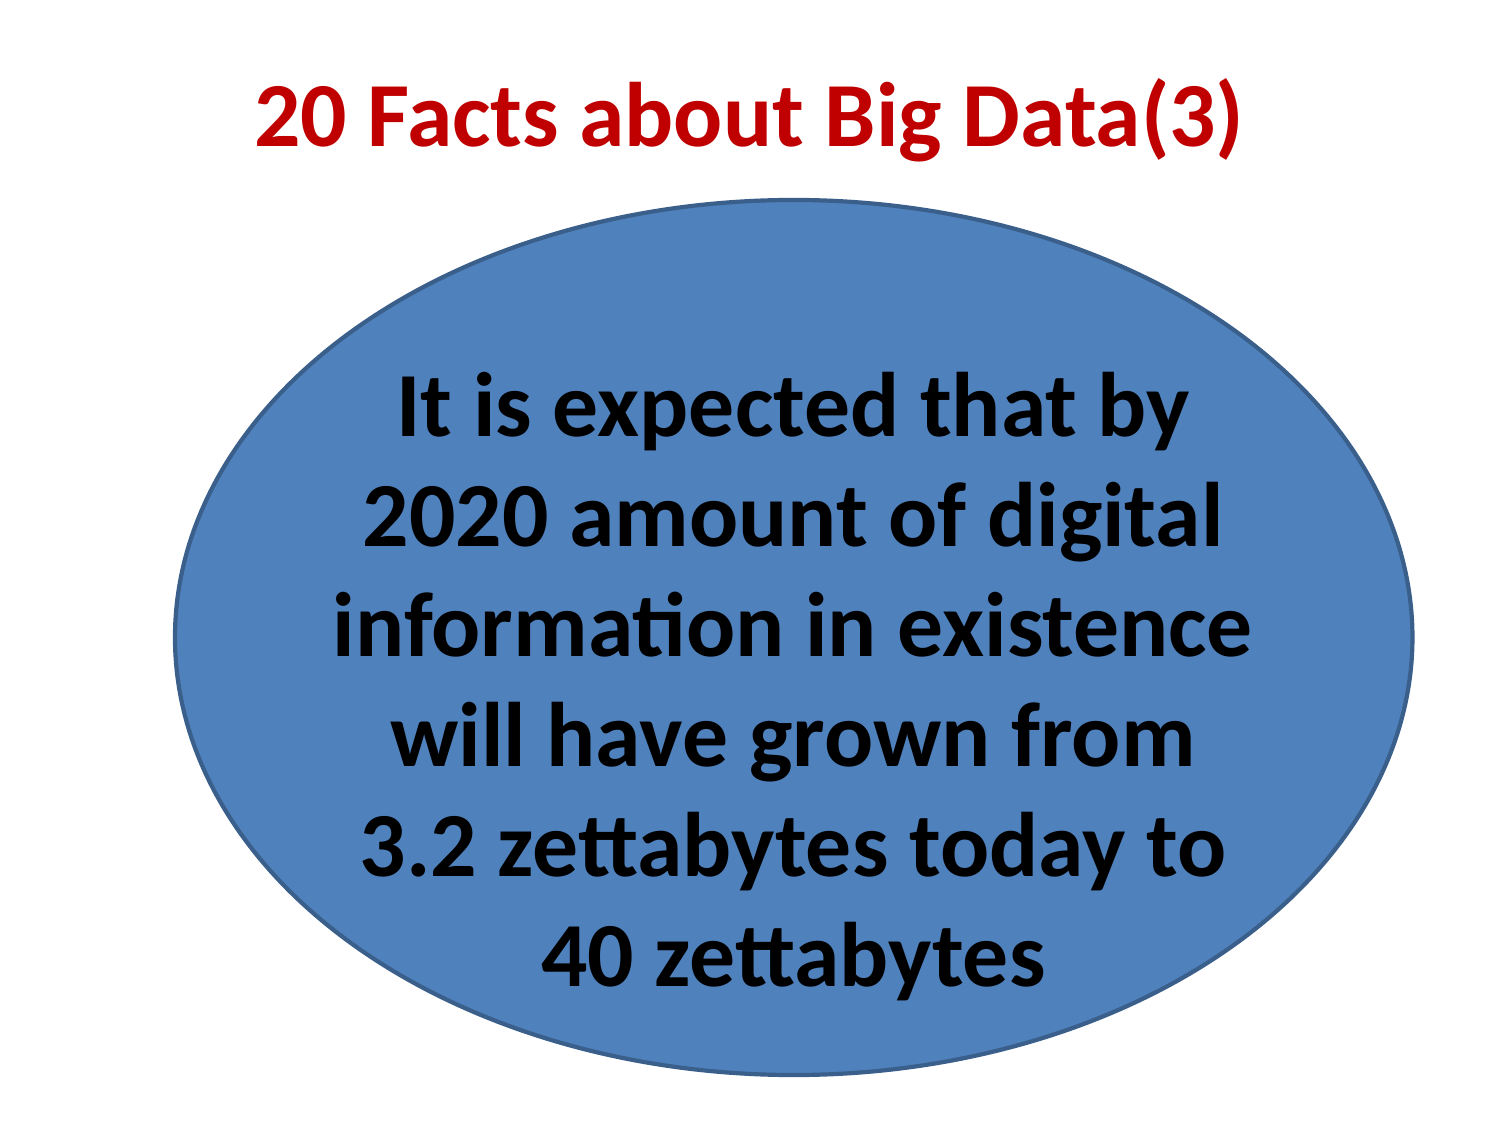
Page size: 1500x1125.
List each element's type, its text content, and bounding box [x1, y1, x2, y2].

text_box [468, 1012, 1119, 1078]
text_box [172, 360, 312, 915]
text_box It is expected that by 2020 amount of digital information in existence will have grown from 3.2 zettabytes today to 40 zettabytes [312, 337, 1275, 1012]
title 20 Facts about Big Data(3) [75, 45, 1425, 175]
text_box [340, 197, 1247, 337]
text_box [1275, 359, 1415, 916]
